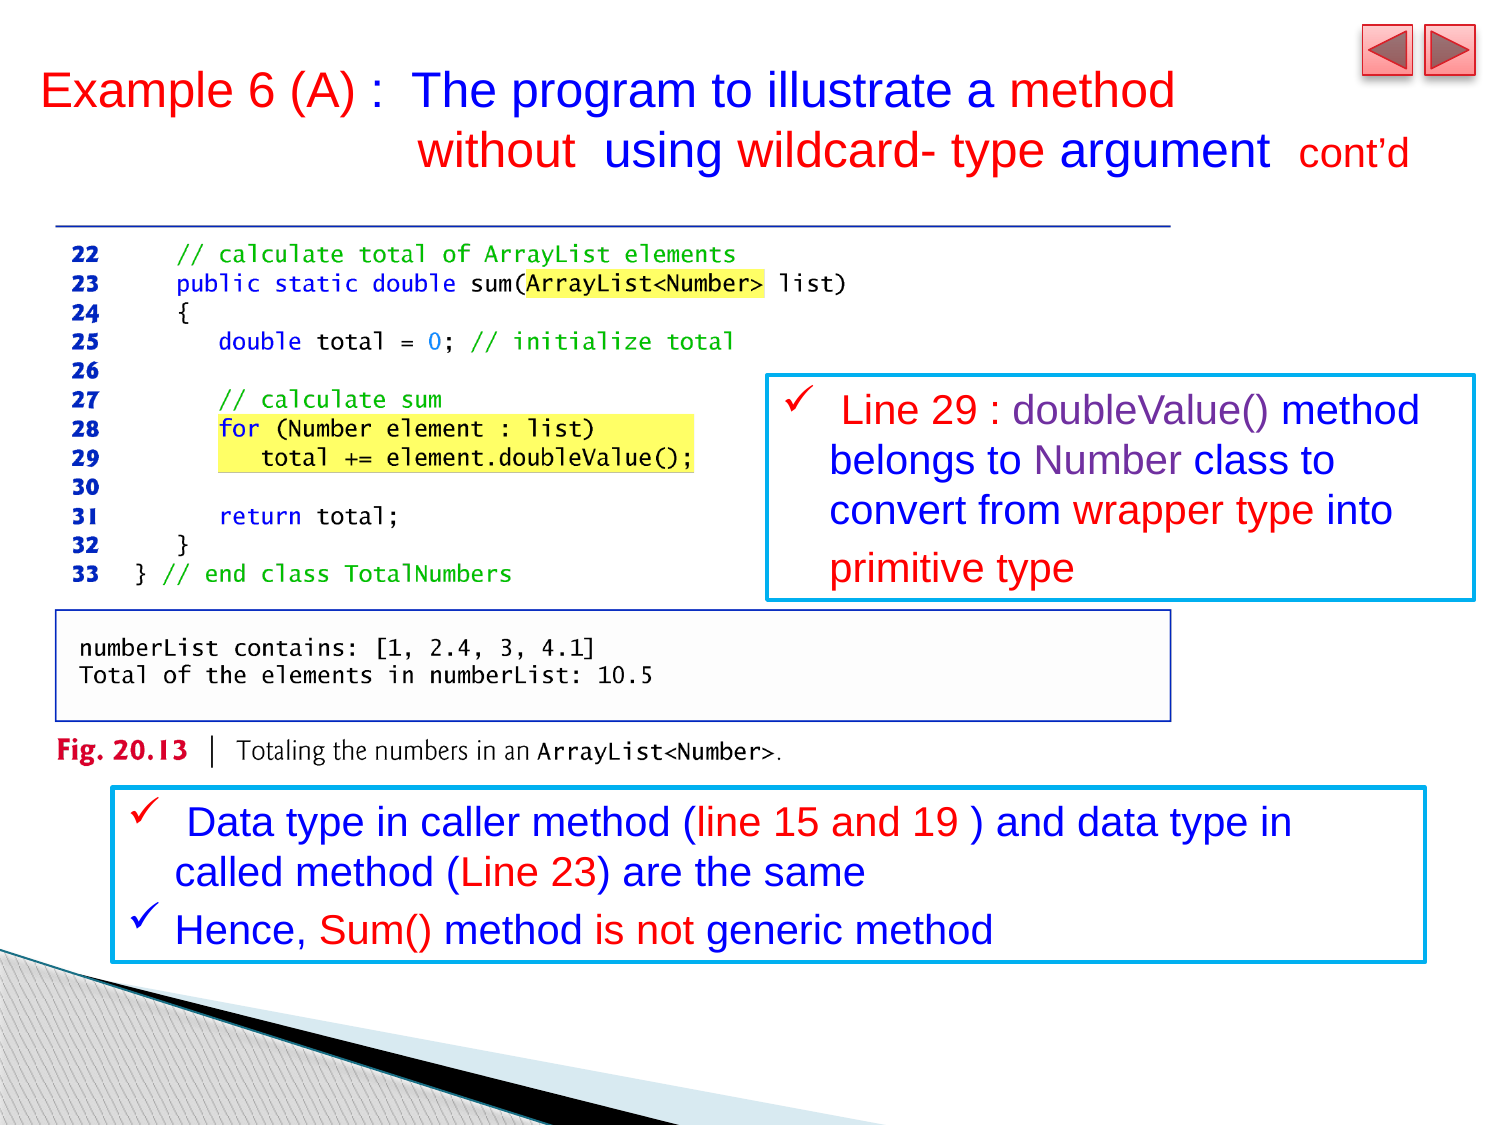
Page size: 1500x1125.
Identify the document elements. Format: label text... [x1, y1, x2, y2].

picture [12, 174, 1475, 1063]
picture [770, 378, 1471, 597]
text_box Example 6 (A) : The program to illustrate a method without using wildcard- type argument cont’d [24, 49, 1451, 174]
